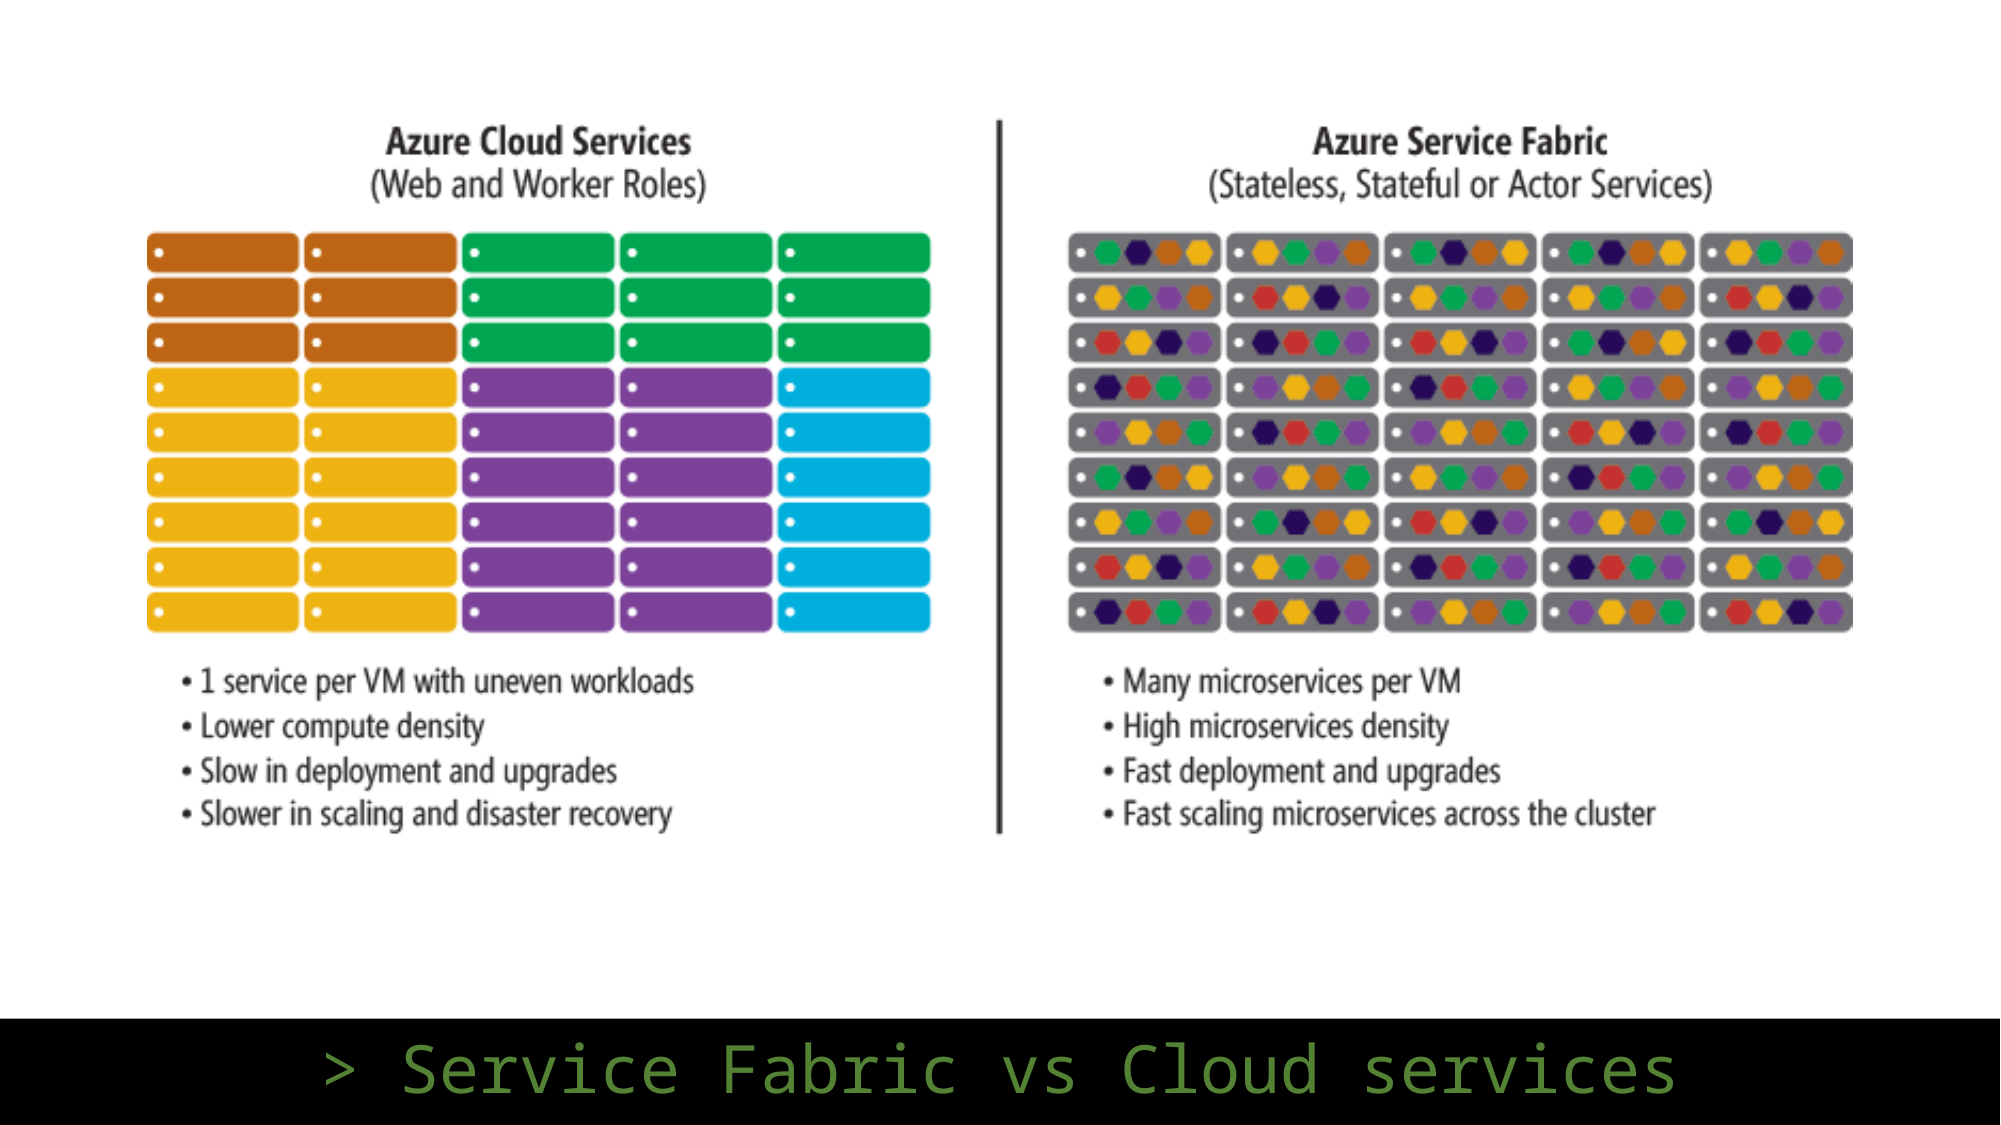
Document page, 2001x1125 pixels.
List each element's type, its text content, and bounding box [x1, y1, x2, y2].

text_box > Service Fabric vs Cloud services [0, 1018, 2000, 1125]
picture [147, 91, 1853, 864]
